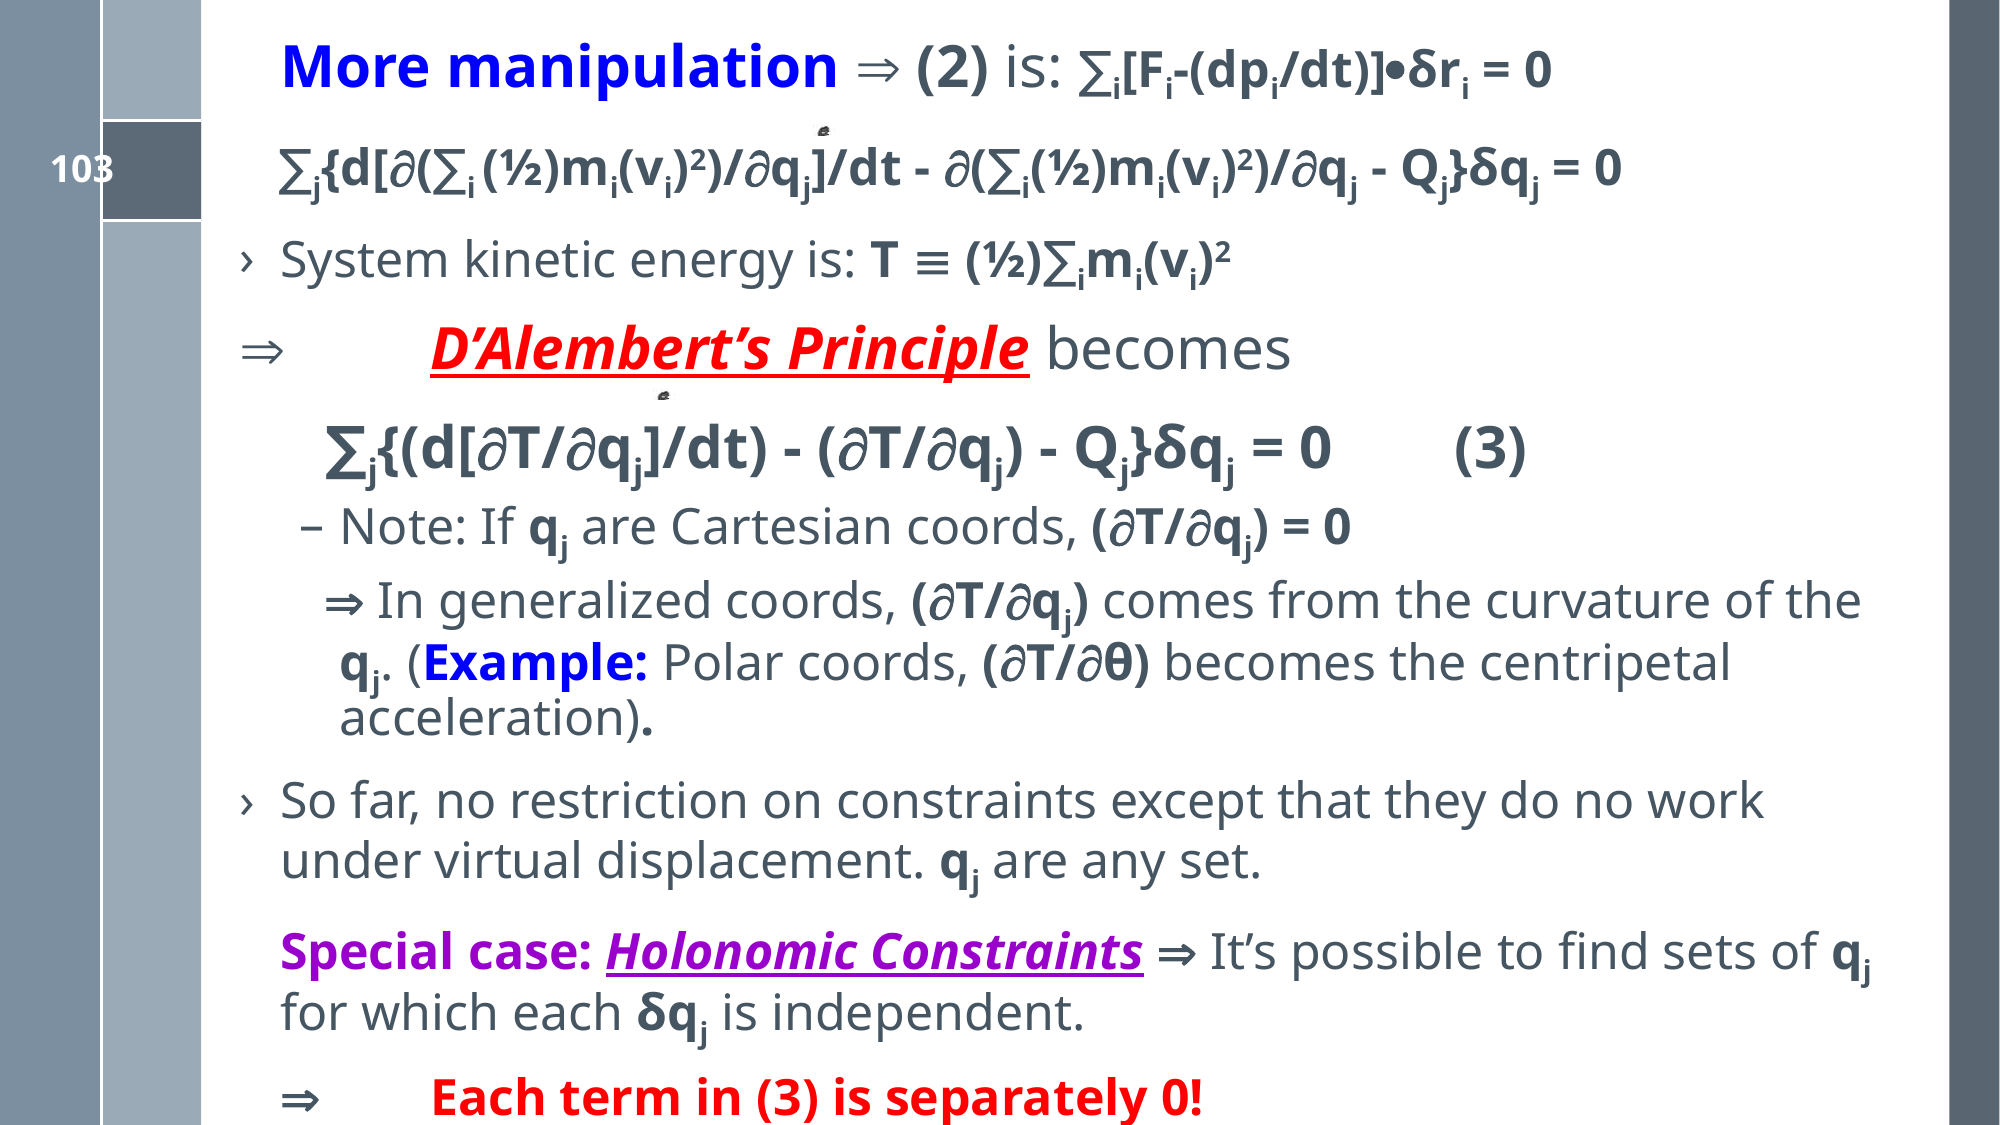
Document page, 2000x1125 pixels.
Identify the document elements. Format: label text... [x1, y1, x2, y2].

list More manipulation  (2) is: ∑i[Fi-(dpi/dt)]δri = 0 ∑j{d[(∑i (½)mi(vi)2)/qj]/dt - (∑i(½)mi(vi)2)/qj - Qj}δqj = 0 System kinetic energy is: T  (½)∑imi(vi)2  D’Alembert’s Principle becomes ∑j{(d[T/qj]/dt) - (T/qj) - Qj}δqj = 0 (3) Note: If qj are Cartesian coords, (T/qj) = 0  In generalized coords, (T/qj) comes from the curvature of the qj. (Example: Polar coords, (T/θ) becomes the centripetal acceleration). So far, no restriction on constraints except that they do no work under virtual displacement. qj are any set. Special case: Holonomic Constraints  It’s possible to find sets of qj for which each δqj is independent.  Each term in (3) is separately 0! [224, 24, 1916, 1125]
picture [652, 389, 675, 400]
picture [812, 124, 835, 136]
